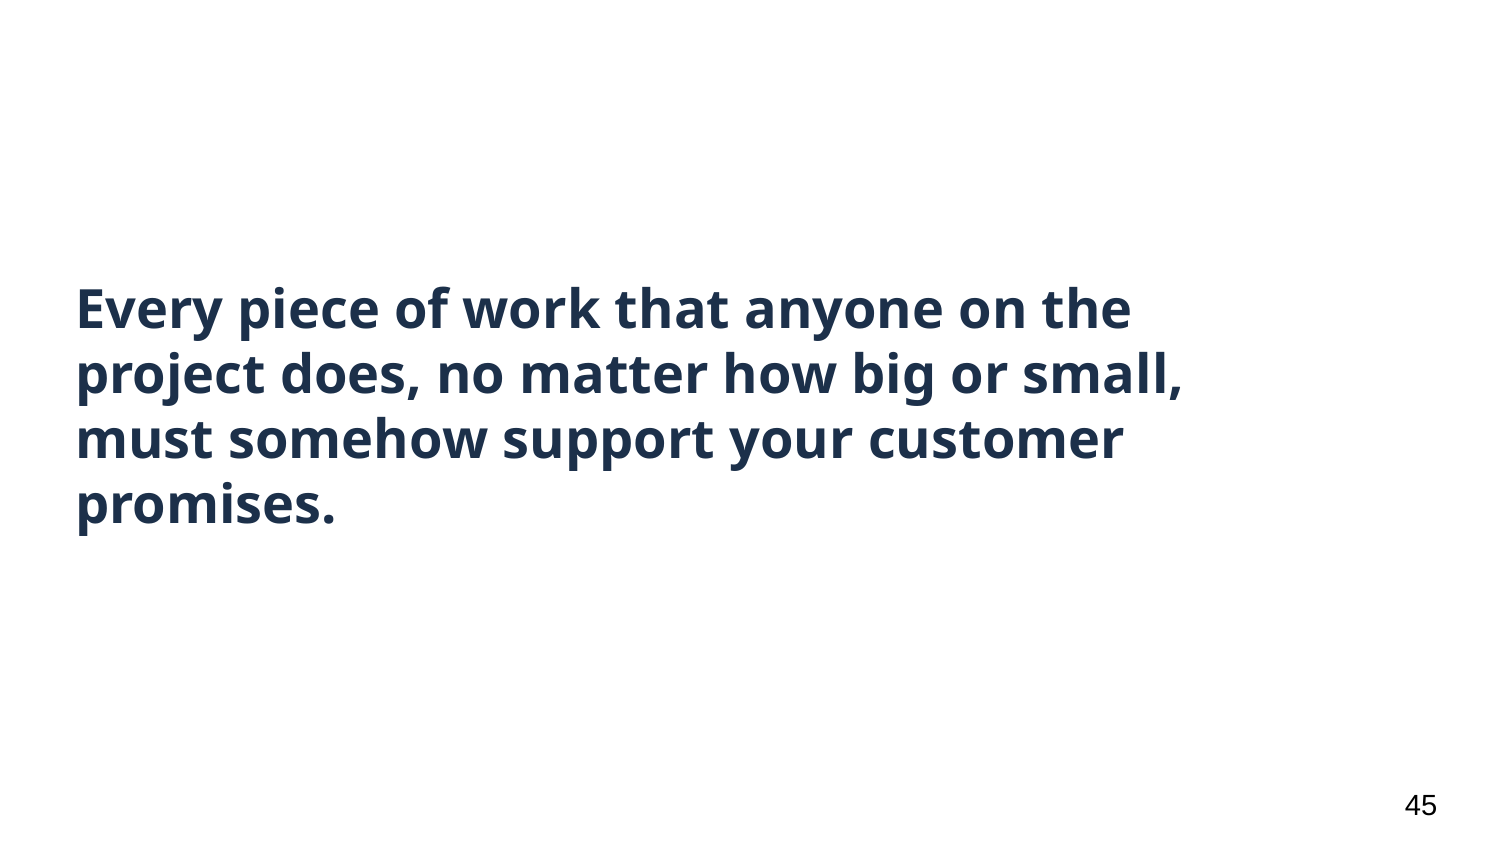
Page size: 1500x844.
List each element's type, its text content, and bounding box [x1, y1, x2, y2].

title Every piece of work that anyone on the project does, no matter how big or small, must somehow support your customer promises. [75, 98, 1337, 711]
slide_number ‹#› [1389, 781, 1480, 825]
